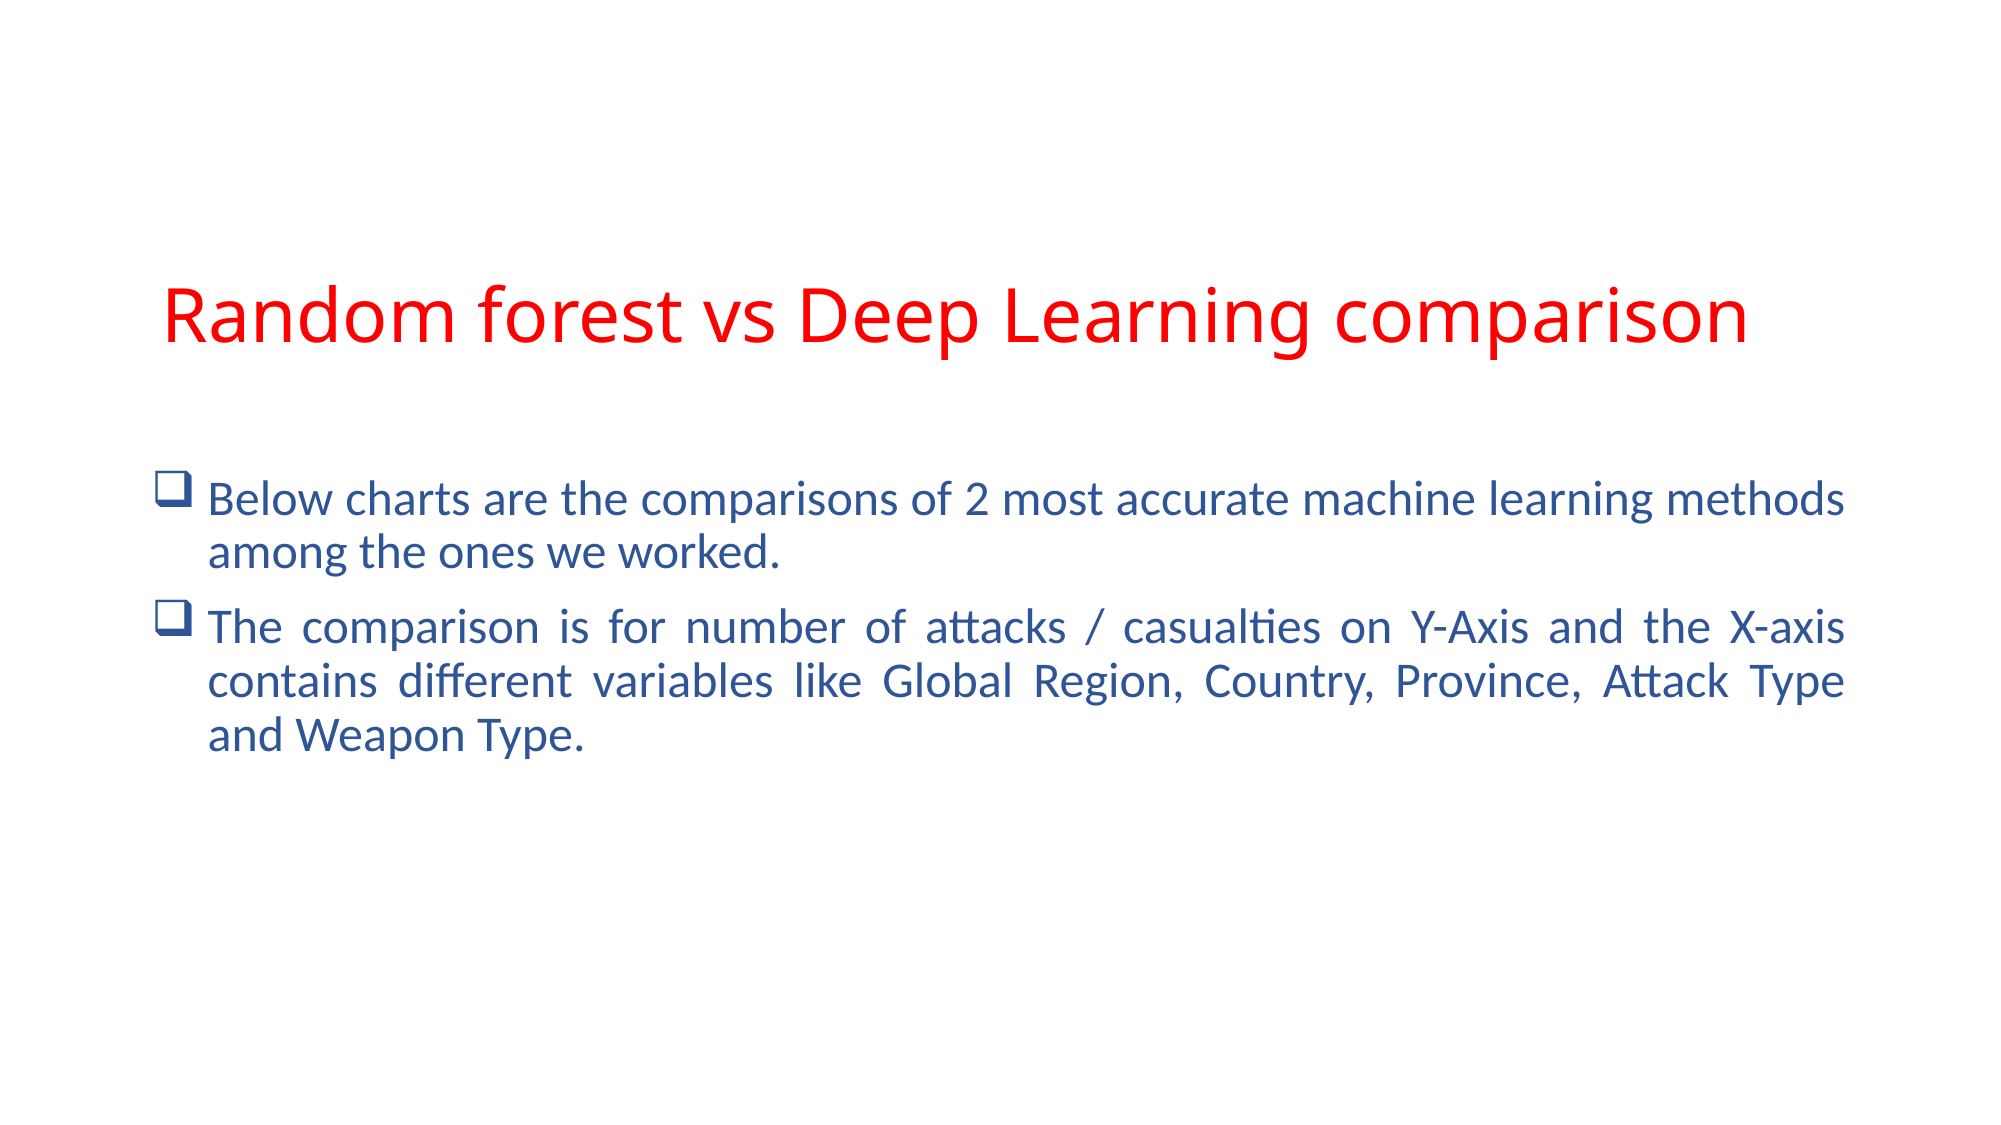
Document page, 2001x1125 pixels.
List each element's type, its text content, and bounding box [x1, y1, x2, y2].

list Below charts are the comparisons of 2 most accurate machine learning methods among the ones we worked. The comparison is for number of attacks / casualties on Y-Axis and the X-axis contains different variables like Global Region, Country, Province, Attack Type and Weapon Type. [136, 464, 1862, 999]
title Random forest vs Deep Learning comparison [146, 256, 1872, 367]
